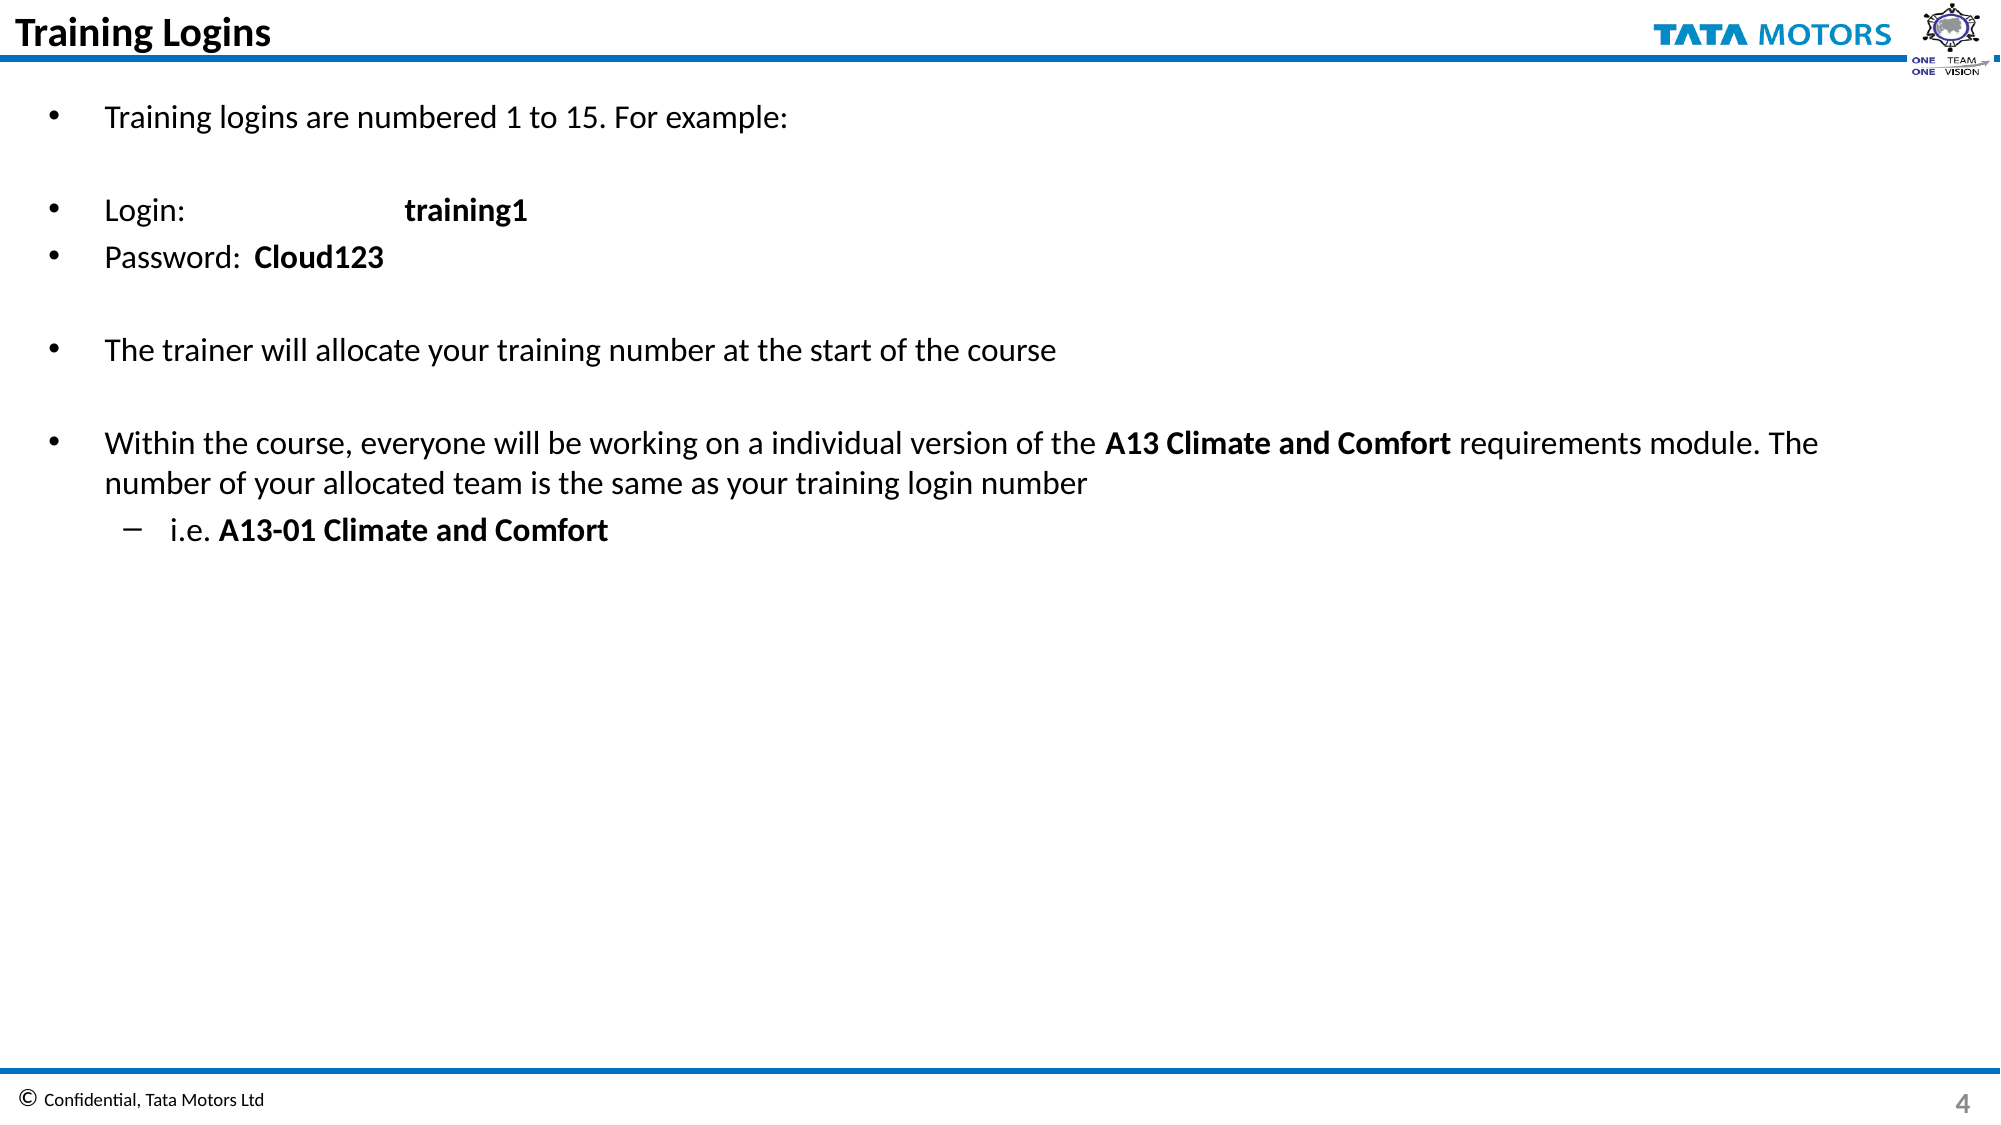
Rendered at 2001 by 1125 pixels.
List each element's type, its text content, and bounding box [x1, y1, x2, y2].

list Training logins are numbered 1 to 15. For example: Login: training1 Password: Cloud123 The trainer will allocate your training number at the start of the course Within the course, everyone will be working on a individual version of the A13 Climate and Comfort requirements module. The number of your allocated team is the same as your training login number i.e. A13-01 Climate and Comfort [33, 87, 1835, 1044]
title Training Logins [0, 0, 1634, 61]
picture [1907, 0, 1994, 76]
picture [1647, 19, 1898, 49]
slide_number 4 [1834, 1077, 1986, 1125]
